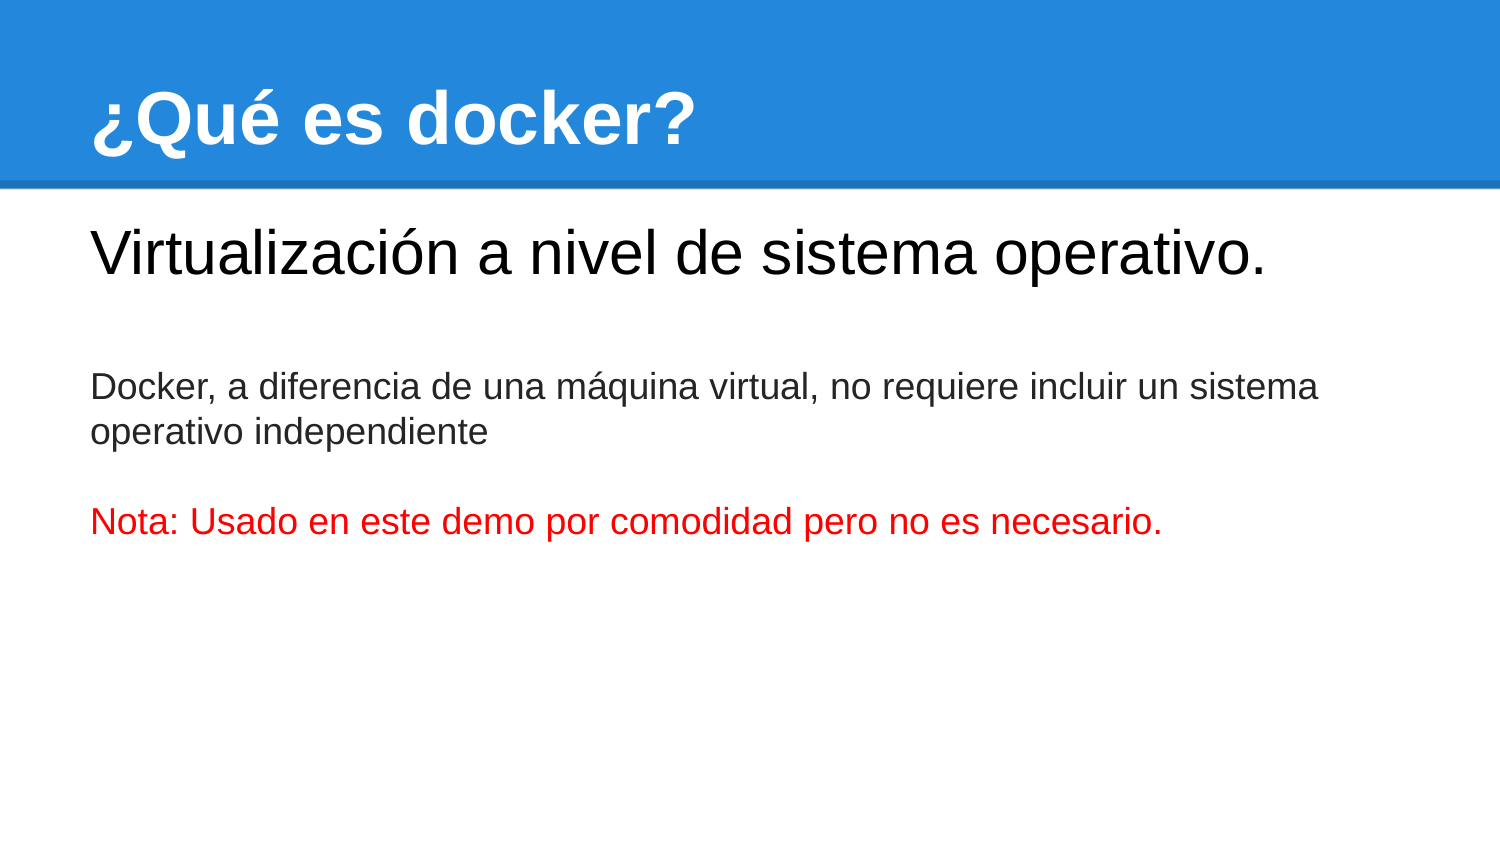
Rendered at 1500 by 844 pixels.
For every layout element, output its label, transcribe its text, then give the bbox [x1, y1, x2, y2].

title ¿Qué es docker? [75, 33, 1425, 175]
list Virtualización a nivel de sistema operativo. Docker, a diferencia de una máquina virtual, no requiere incluir un sistema operativo independiente Nota: Usado en este demo por comodidad pero no es necesario. [75, 196, 1425, 808]
